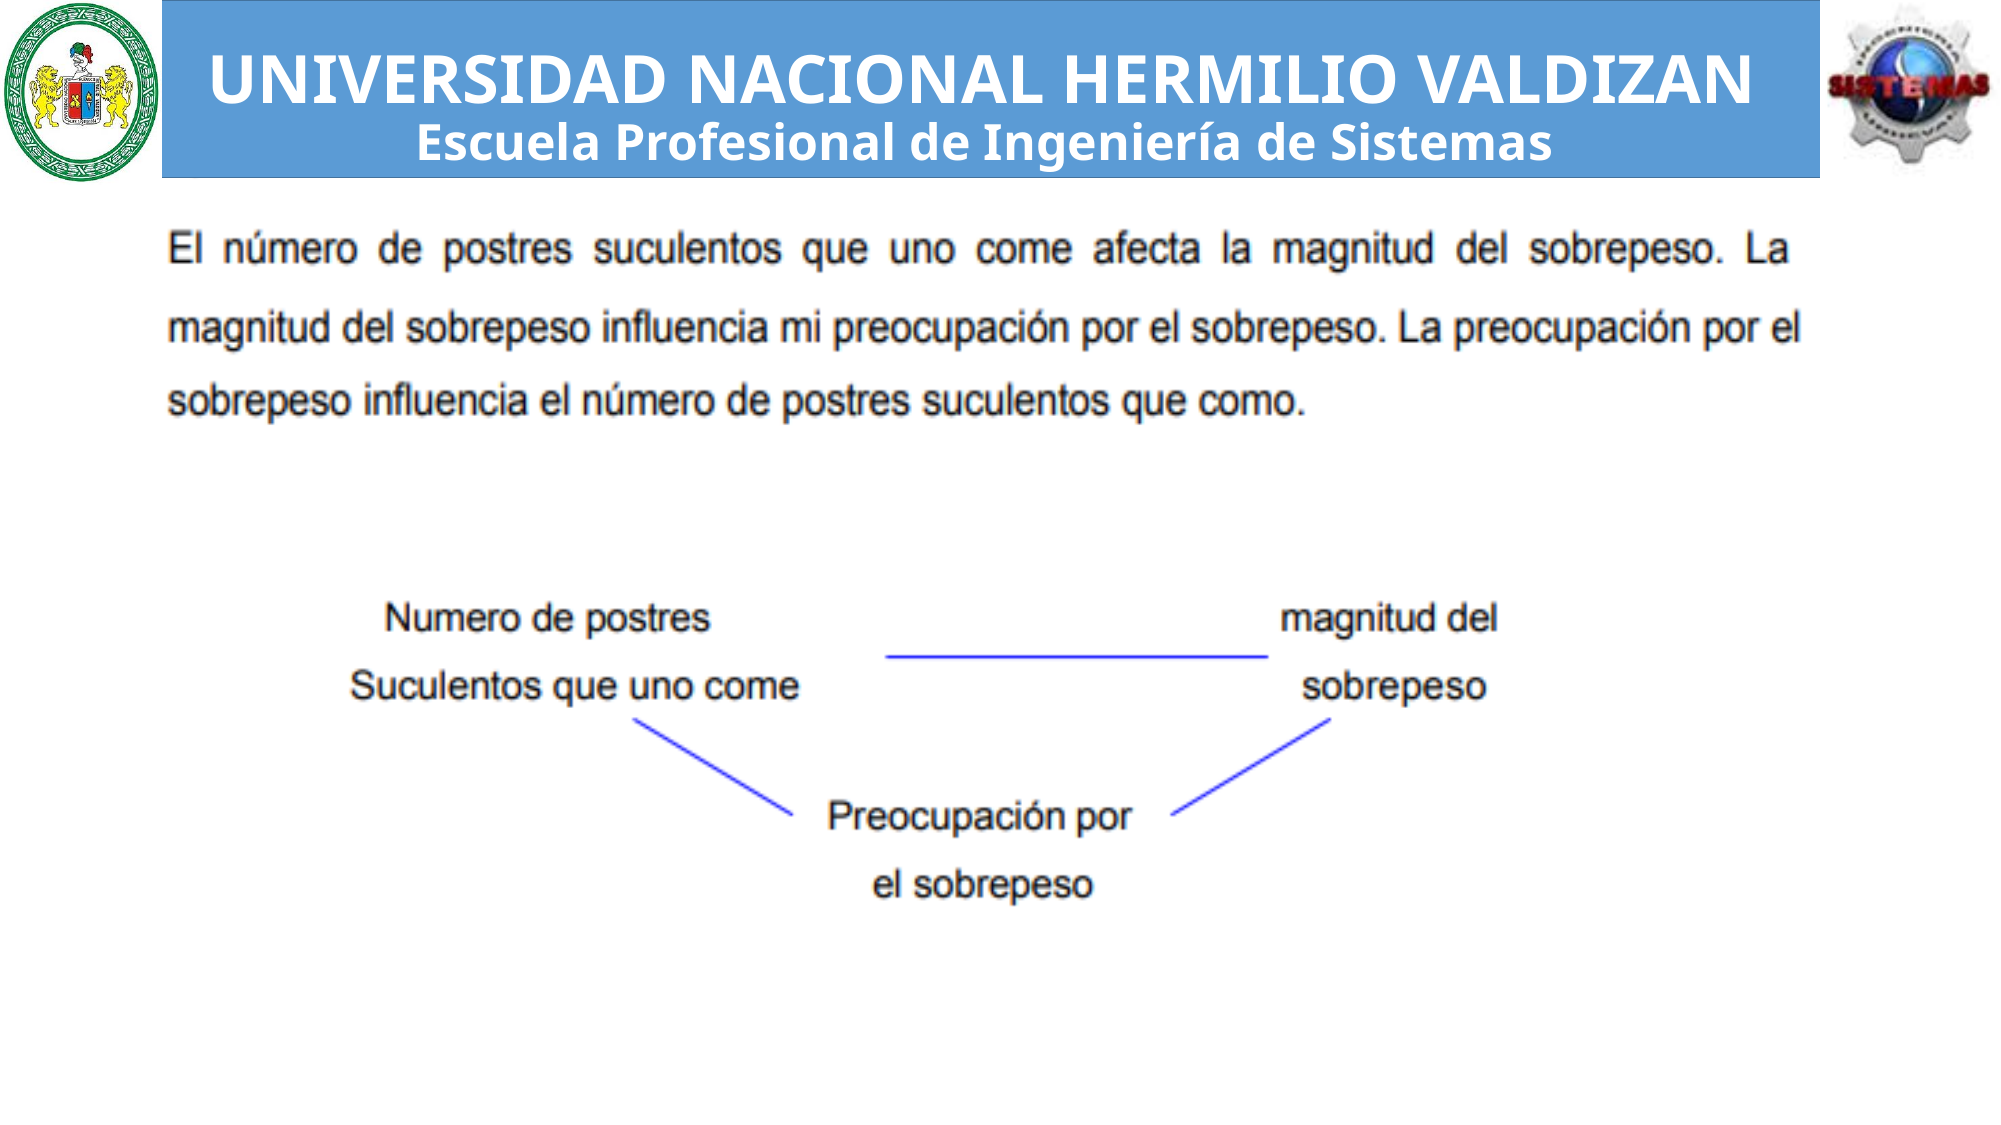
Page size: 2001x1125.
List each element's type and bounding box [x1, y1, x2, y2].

text_box [0, 0, 2000, 185]
picture [161, 178, 1821, 939]
